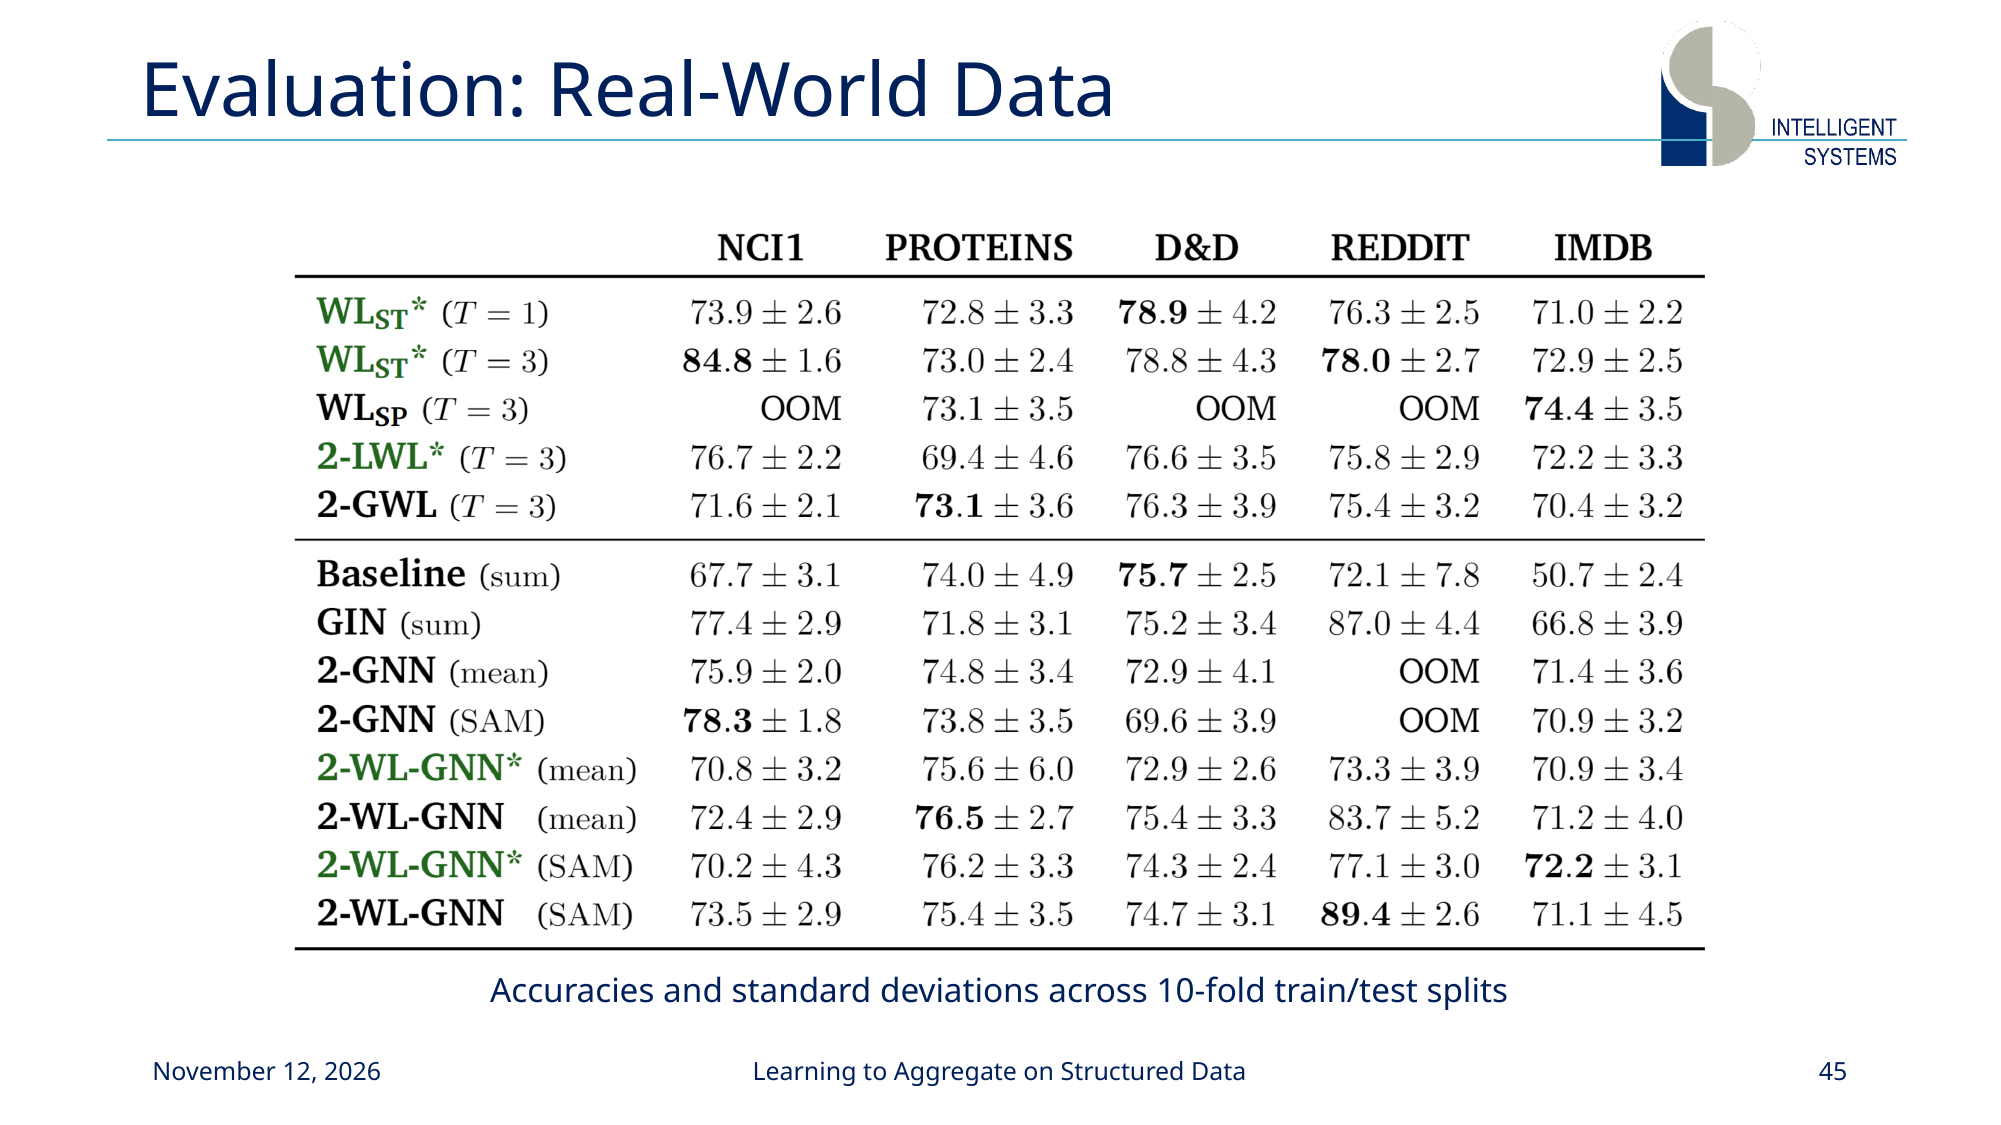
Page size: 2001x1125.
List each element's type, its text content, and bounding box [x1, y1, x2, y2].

slide_number 45 [1412, 1042, 1863, 1103]
title Evaluation: Real-World Data [125, 31, 1863, 141]
picture [1661, 141, 1903, 172]
text_box Accuracies and standard deviations across 10-fold train/test splits [466, 961, 1534, 1026]
footer Learning to Aggregate on Structured Data [662, 1042, 1338, 1103]
picture [1661, 19, 1903, 139]
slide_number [137, 1042, 588, 1103]
picture [285, 222, 1715, 961]
